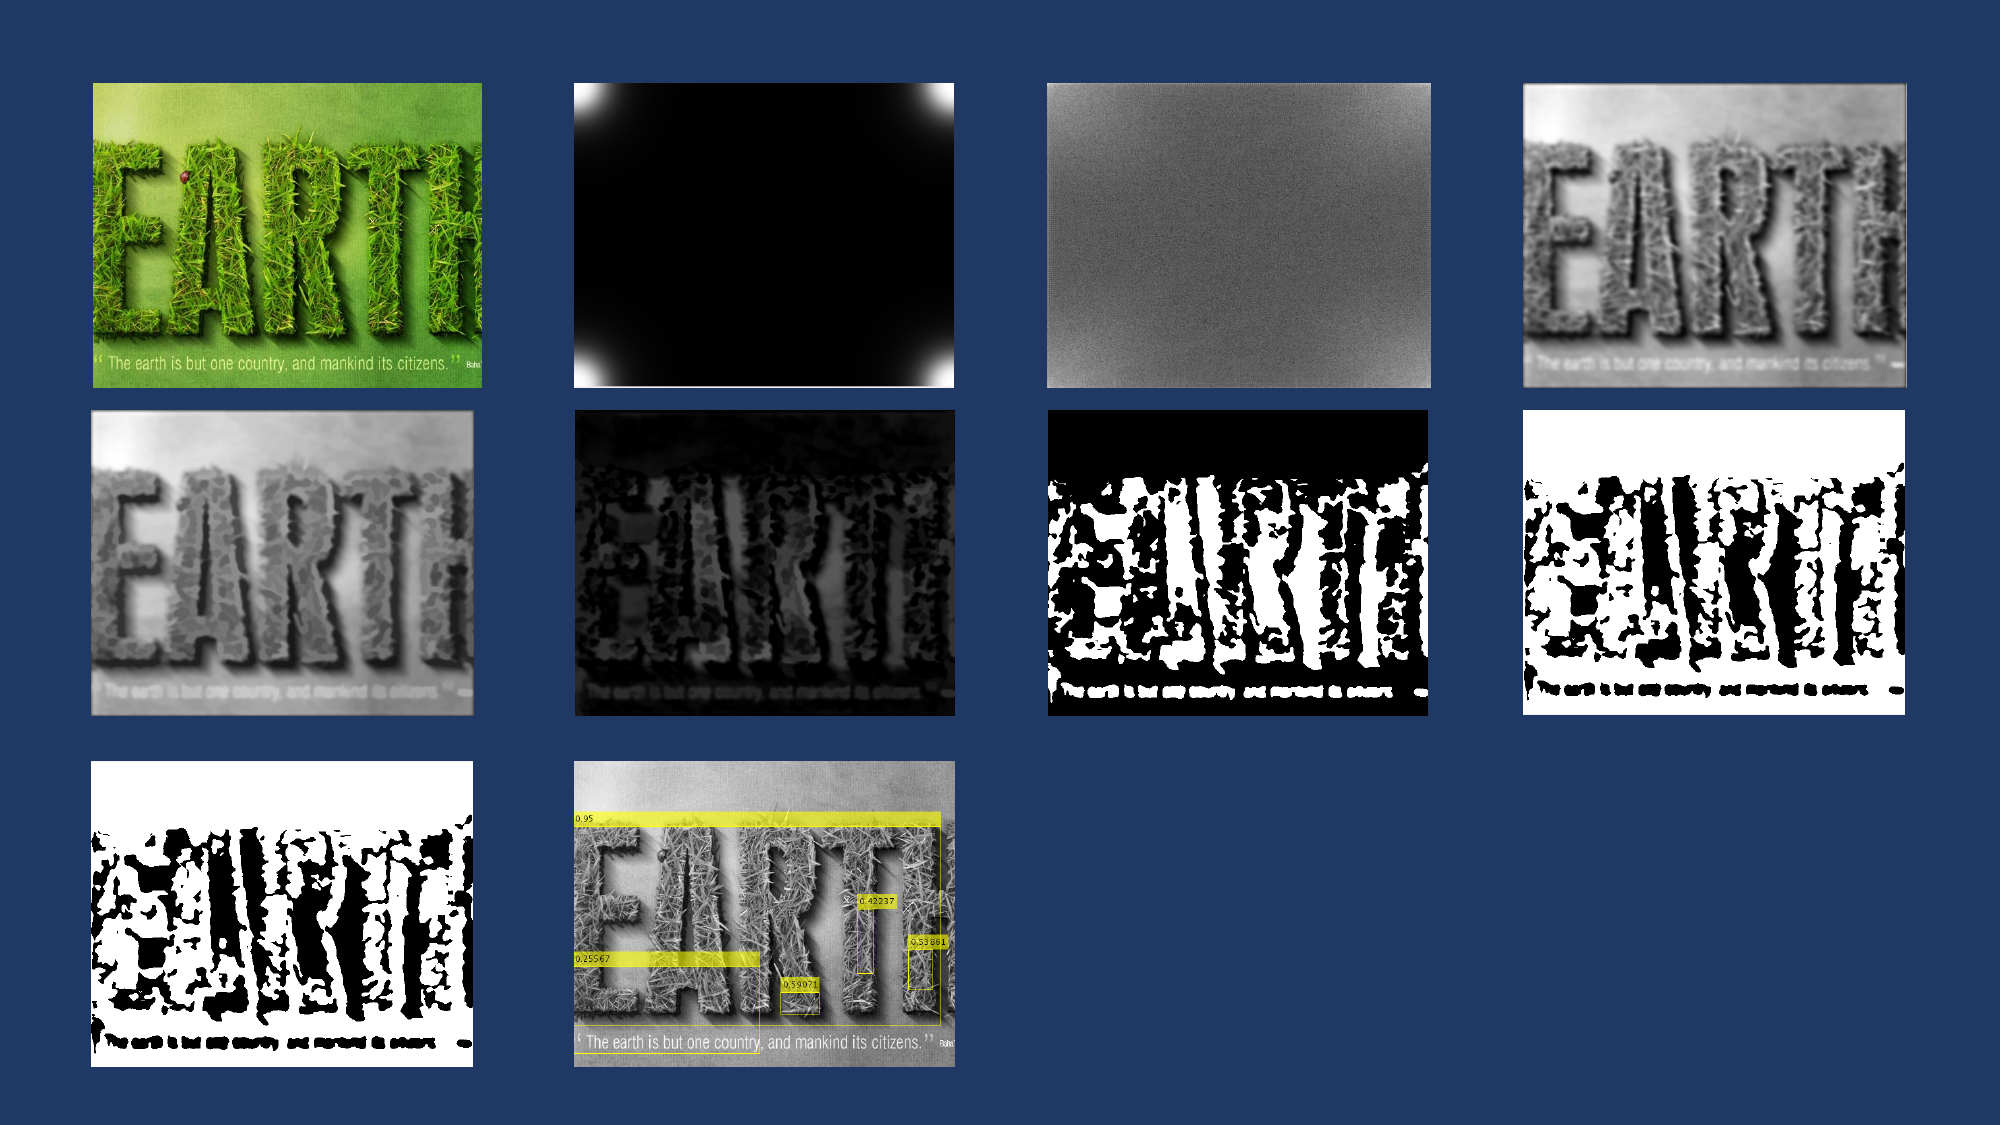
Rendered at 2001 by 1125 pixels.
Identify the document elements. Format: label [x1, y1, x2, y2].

picture [1523, 83, 1907, 388]
picture [93, 83, 482, 388]
picture [1047, 83, 1431, 388]
picture [91, 410, 474, 716]
picture [575, 410, 955, 716]
picture [1047, 410, 1428, 716]
picture [91, 761, 473, 1067]
picture [574, 83, 954, 388]
picture [574, 761, 956, 1067]
picture [1523, 410, 1905, 715]
